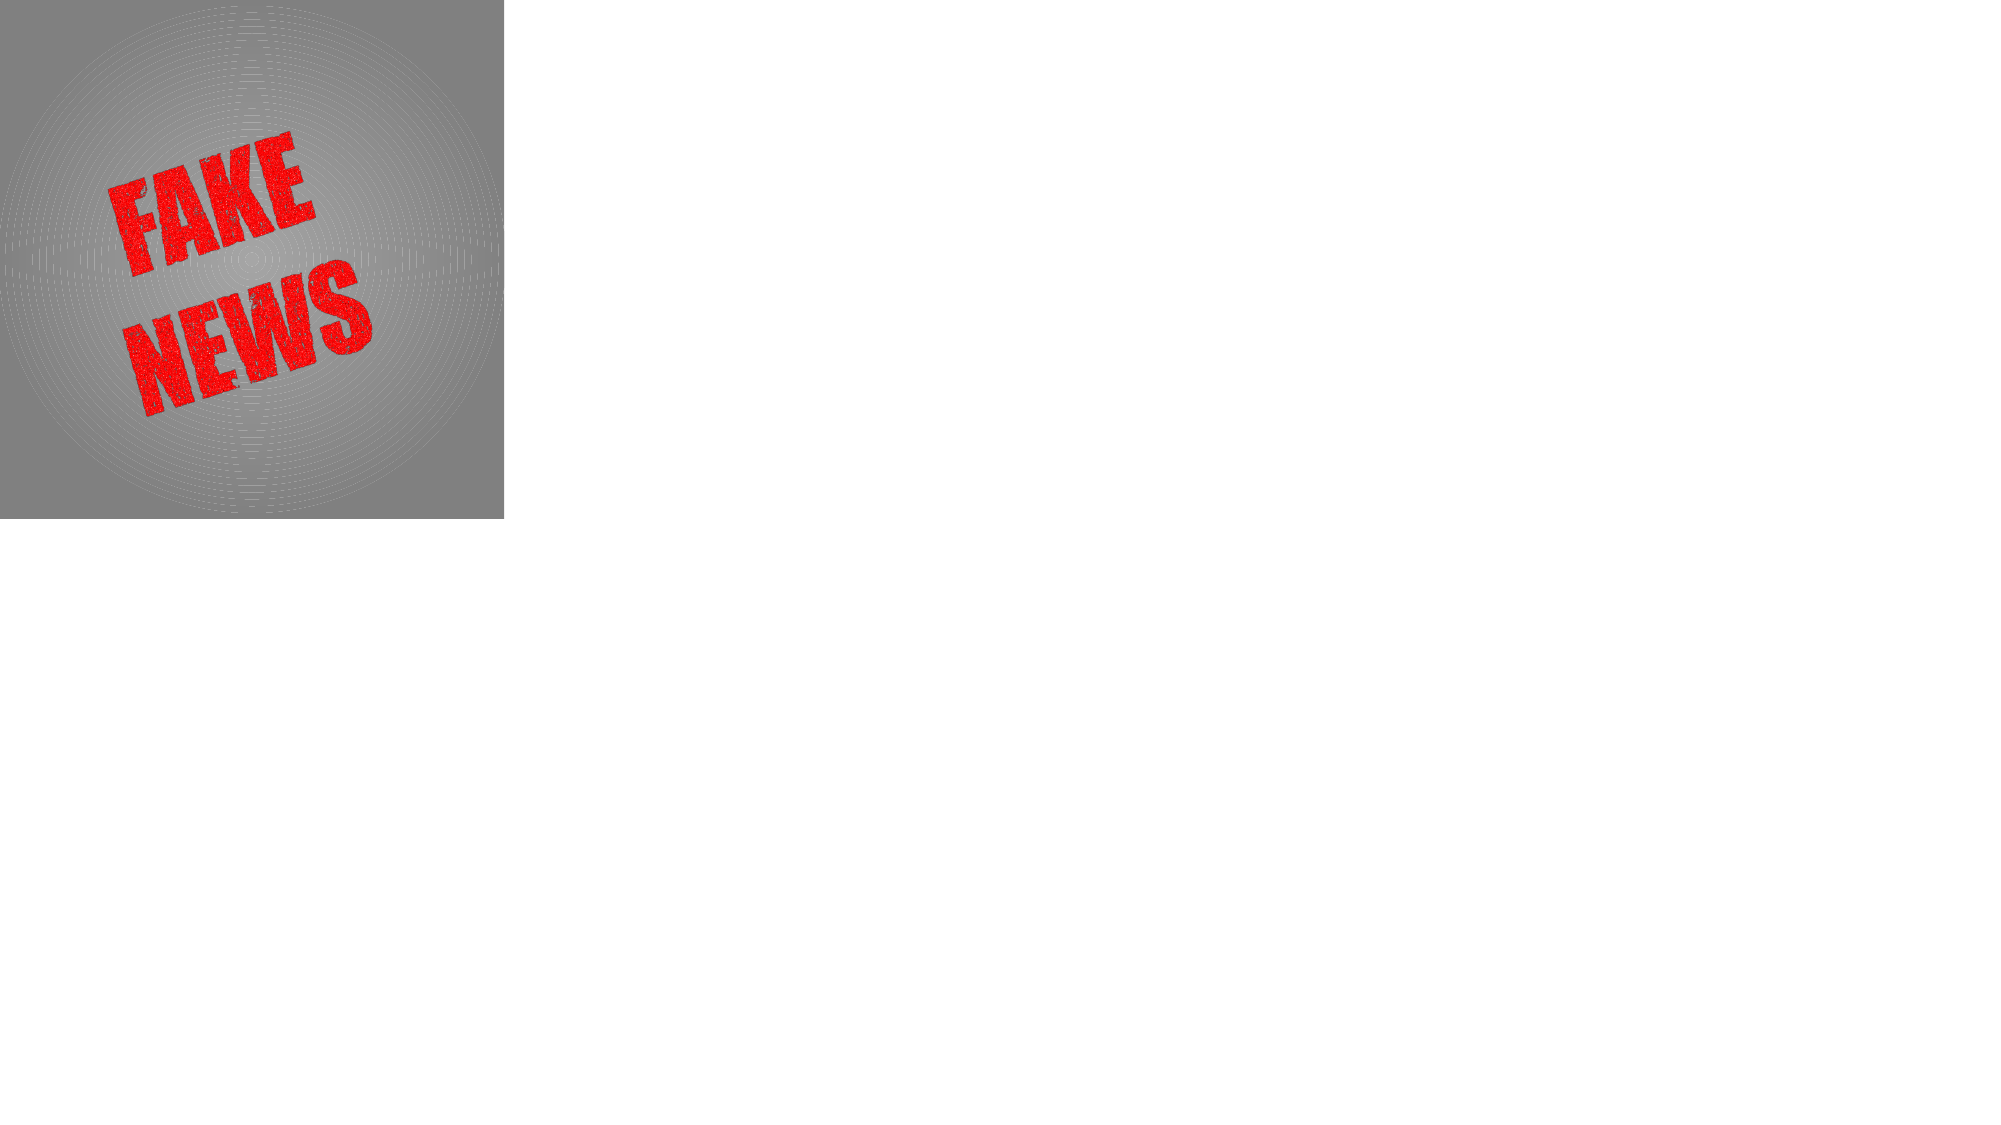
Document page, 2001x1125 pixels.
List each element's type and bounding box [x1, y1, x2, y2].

text_box [0, 0, 505, 519]
